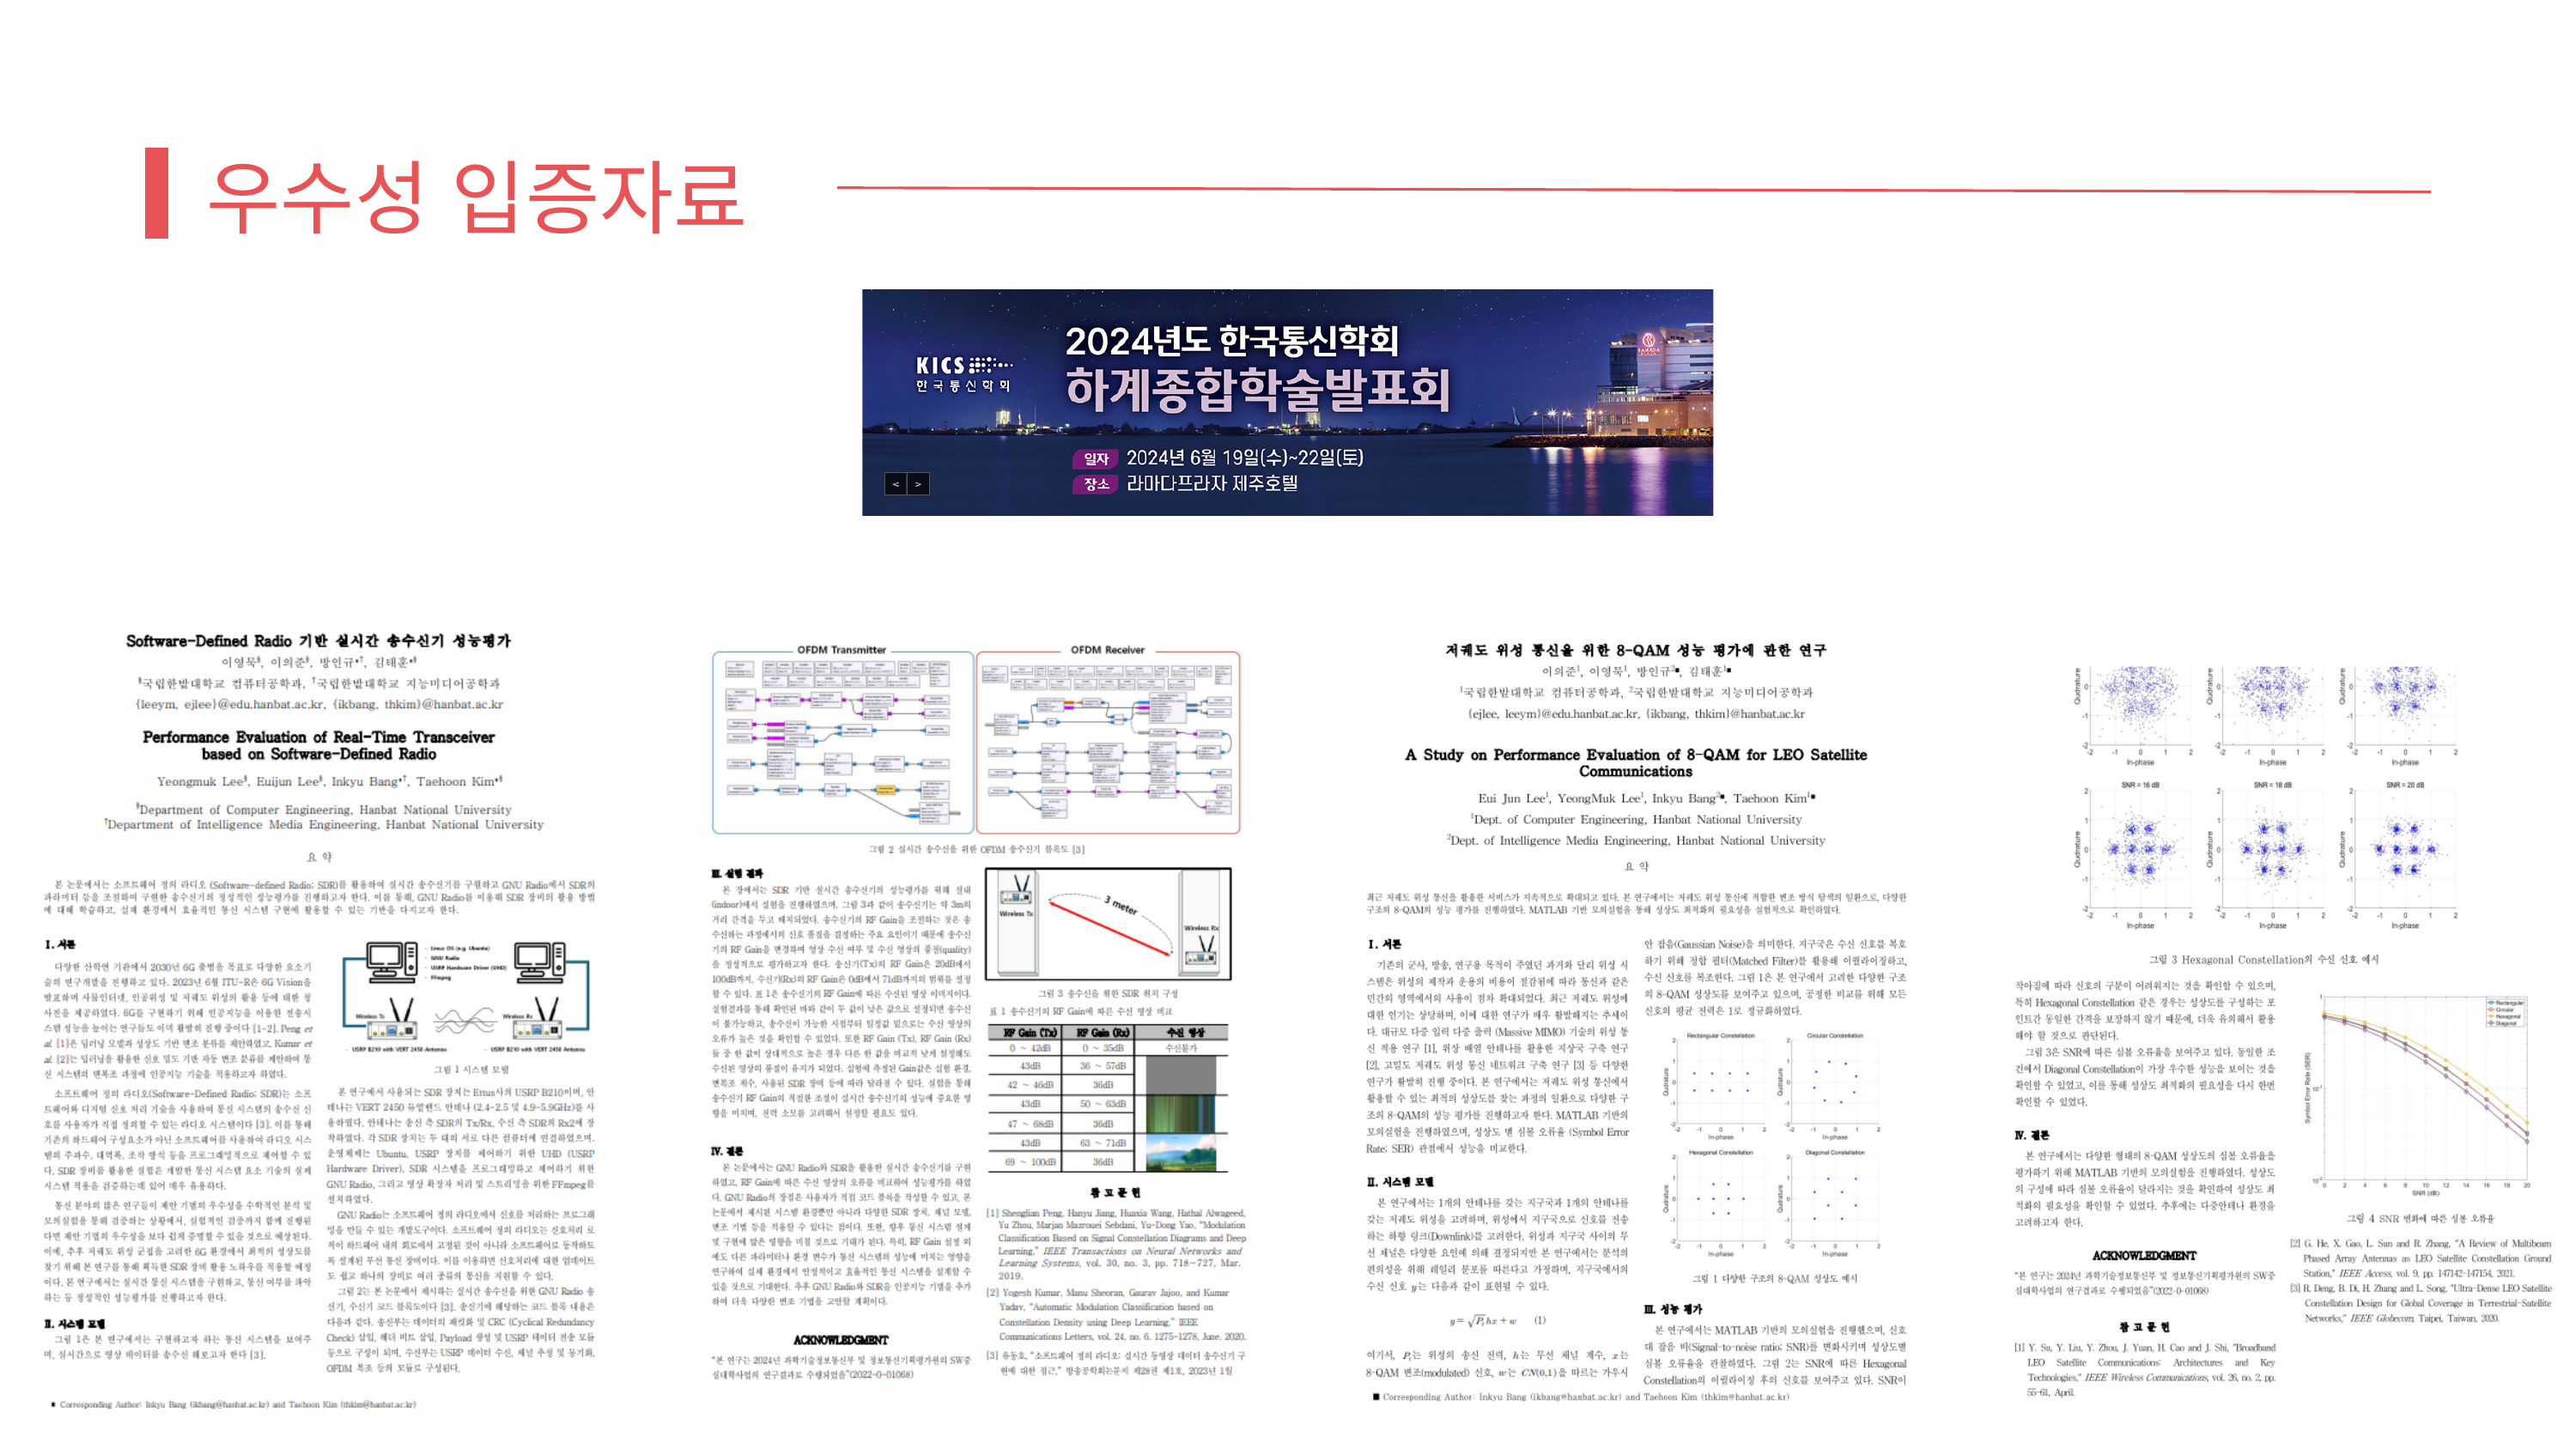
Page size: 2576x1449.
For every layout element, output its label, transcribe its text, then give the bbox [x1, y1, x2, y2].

text_box 우수성 입증자료 [206, 139, 885, 245]
picture [1982, 592, 2576, 1434]
picture [8, 596, 634, 1442]
picture [1331, 603, 1938, 1449]
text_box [144, 147, 168, 239]
picture [862, 289, 1714, 516]
picture [679, 596, 1285, 1442]
